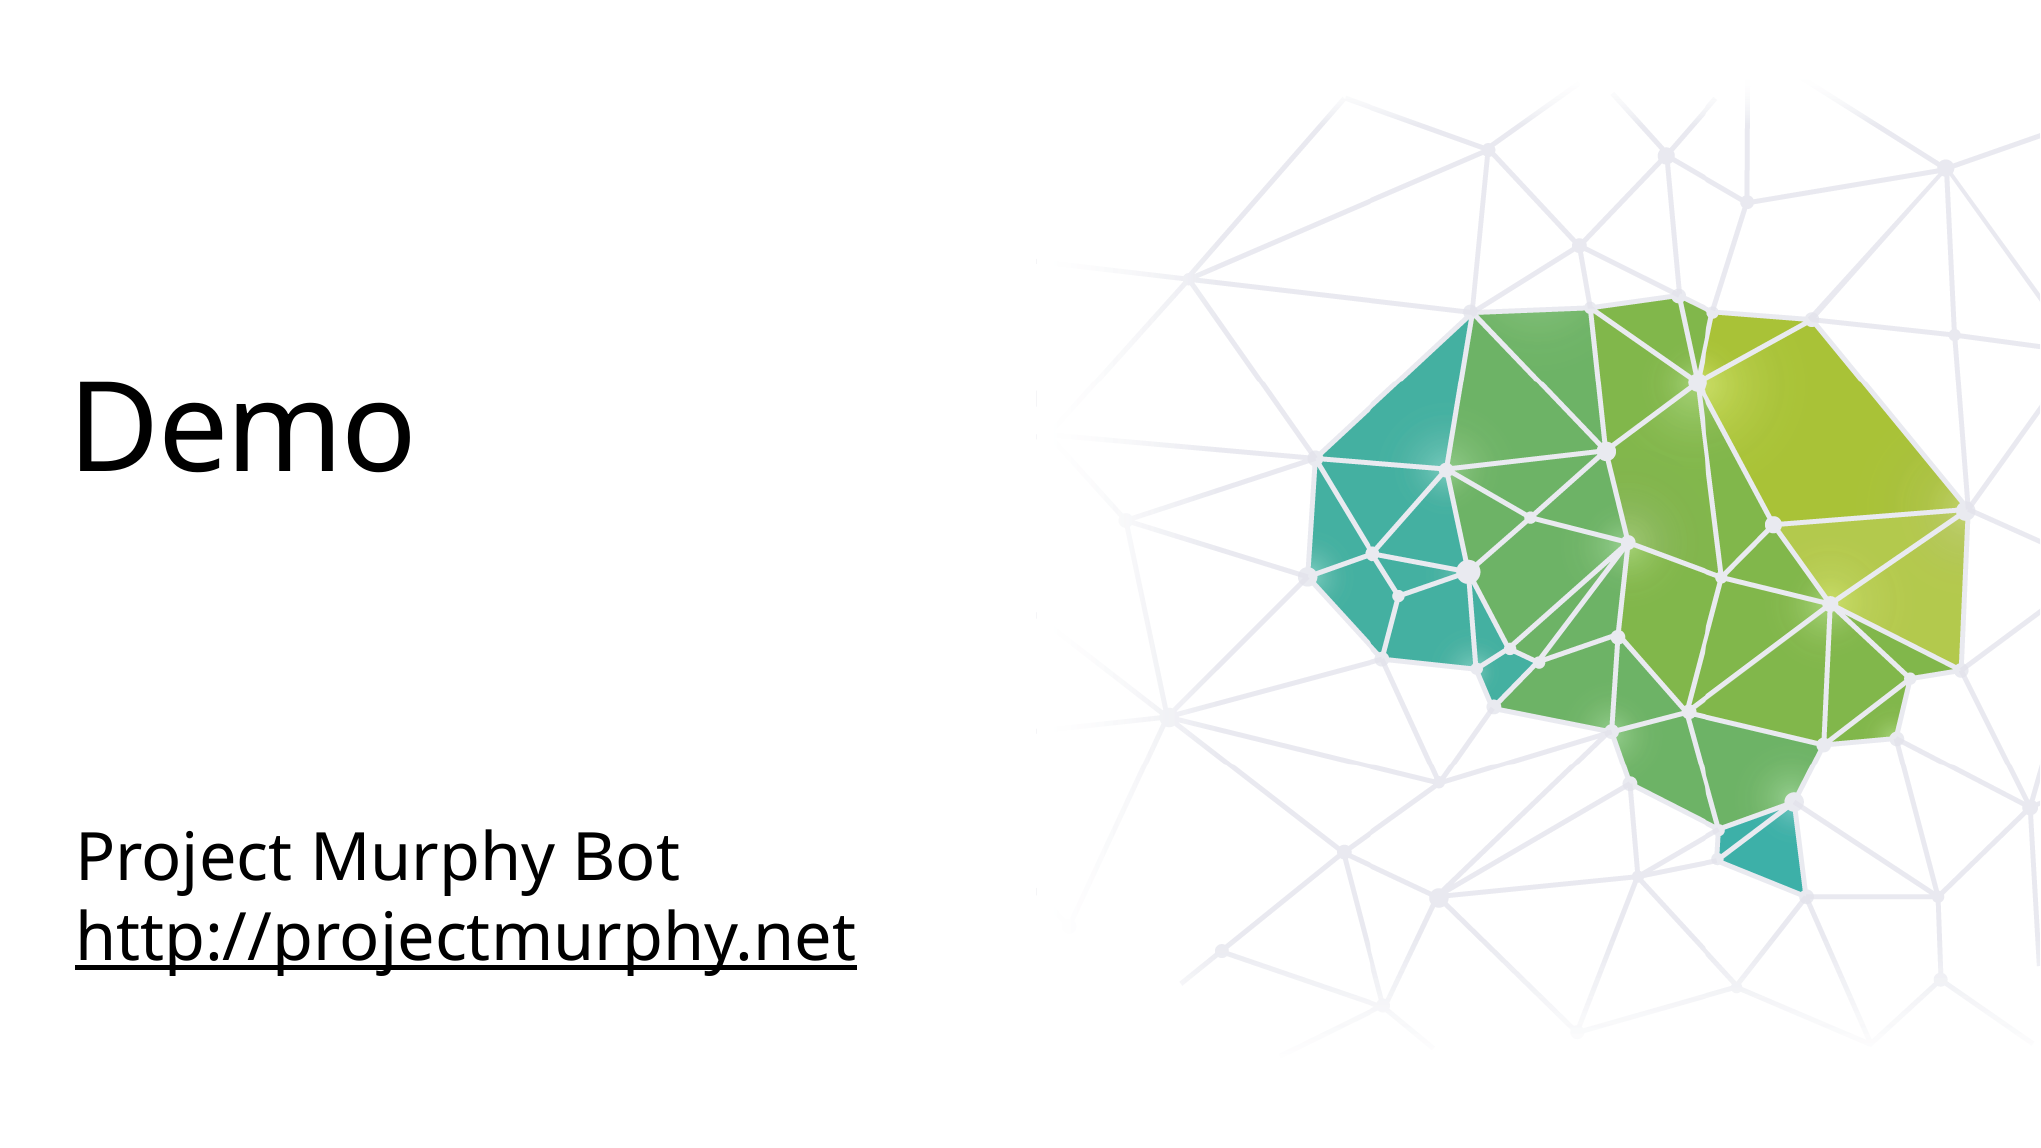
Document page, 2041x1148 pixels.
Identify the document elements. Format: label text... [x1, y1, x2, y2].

title Demo [45, 348, 1246, 649]
picture [1036, 0, 2041, 1148]
list Project Murphy Bot http://projectmurphy.net [45, 799, 1246, 1066]
